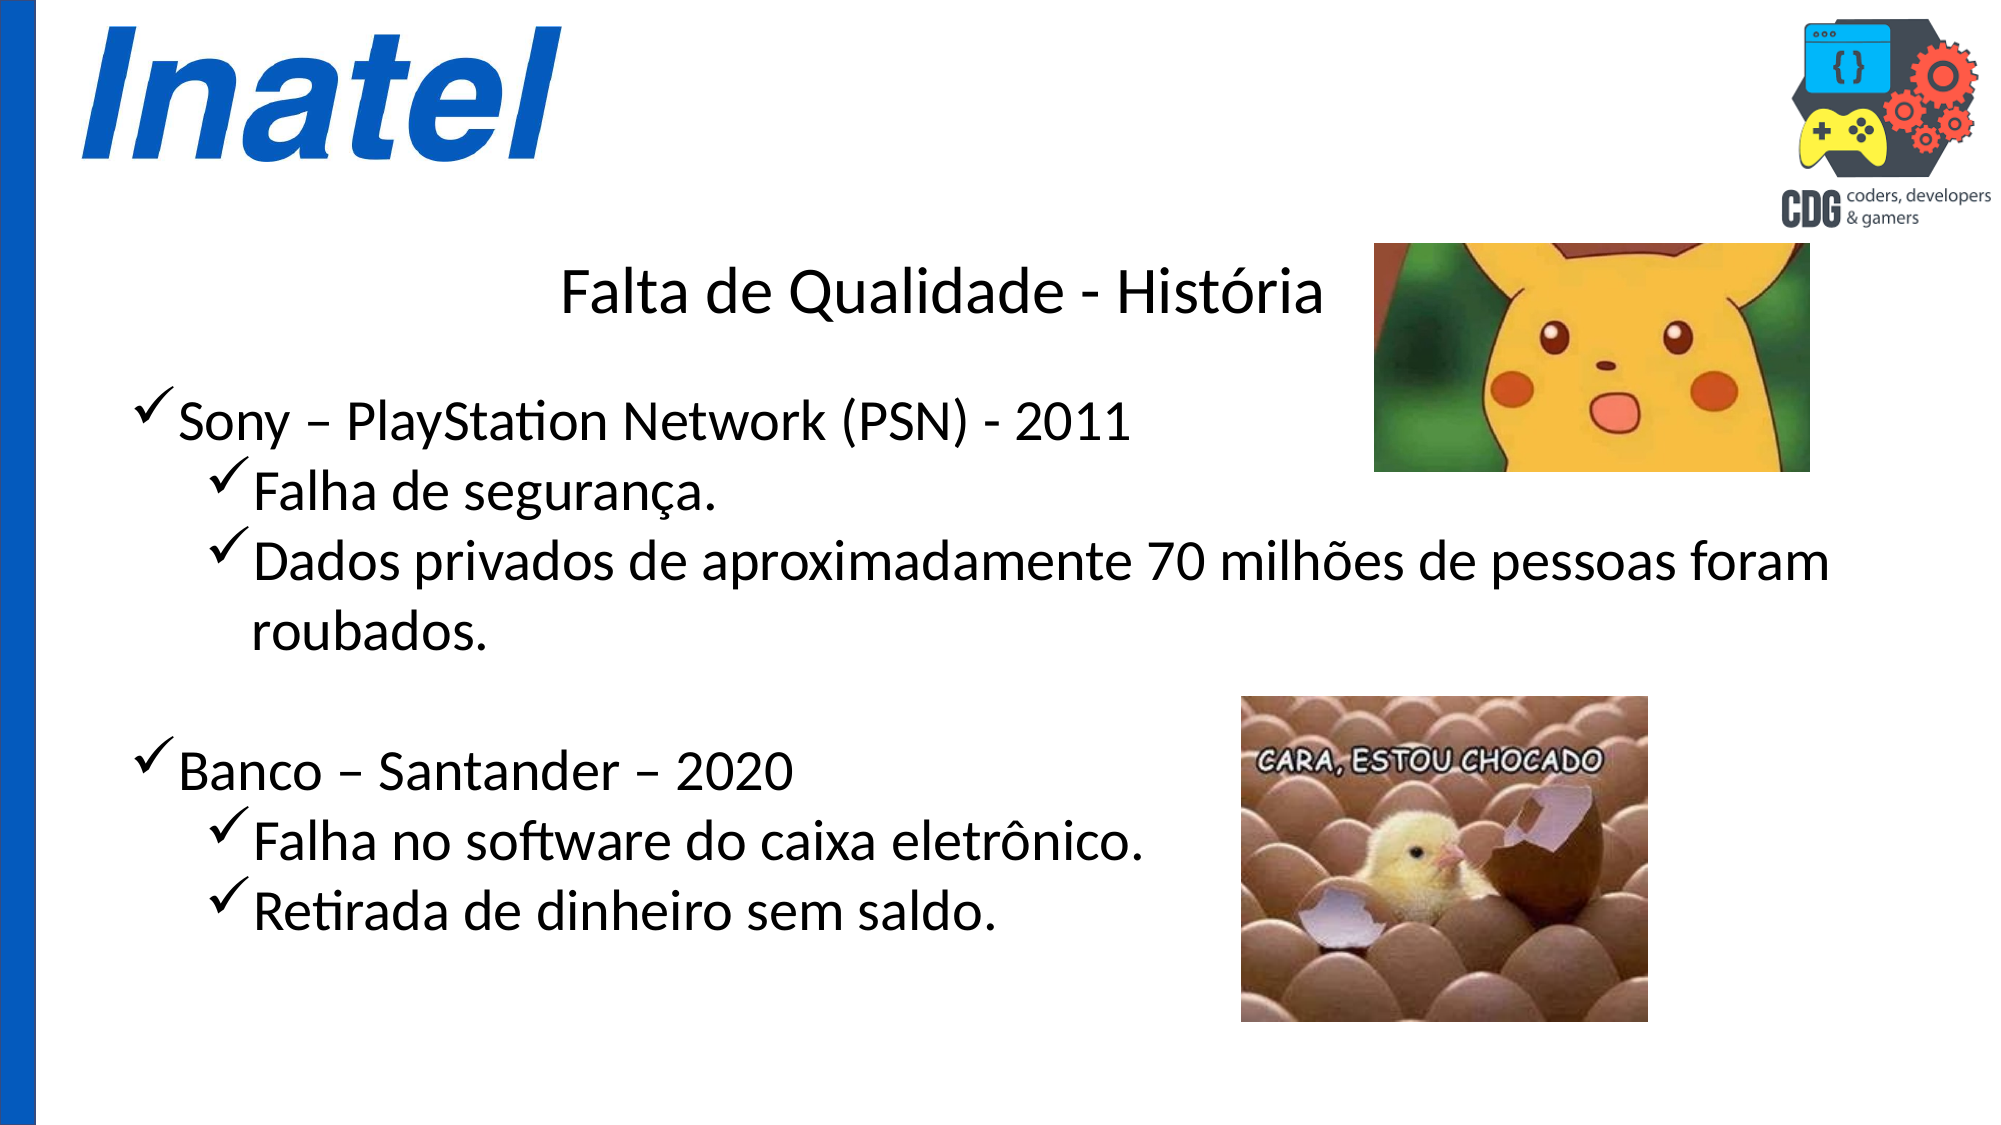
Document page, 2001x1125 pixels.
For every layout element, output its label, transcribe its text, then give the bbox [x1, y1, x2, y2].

text_box [0, 0, 36, 1125]
picture [1374, 243, 1810, 473]
text_box Falta de Qualidade - História [115, 239, 1772, 374]
picture [1771, 10, 2000, 240]
picture [81, 26, 562, 162]
text_box Sony – PlayStation Network (PSN) - 2011 Falha de segurança. Dados privados de aproximadamente 70 milhões de pessoas foram roubados. Banco – Santander – 2020 Falha no software do caixa eletrônico. Retirada de dinheiro sem saldo. [115, 374, 1910, 1125]
picture [1241, 696, 1648, 1022]
